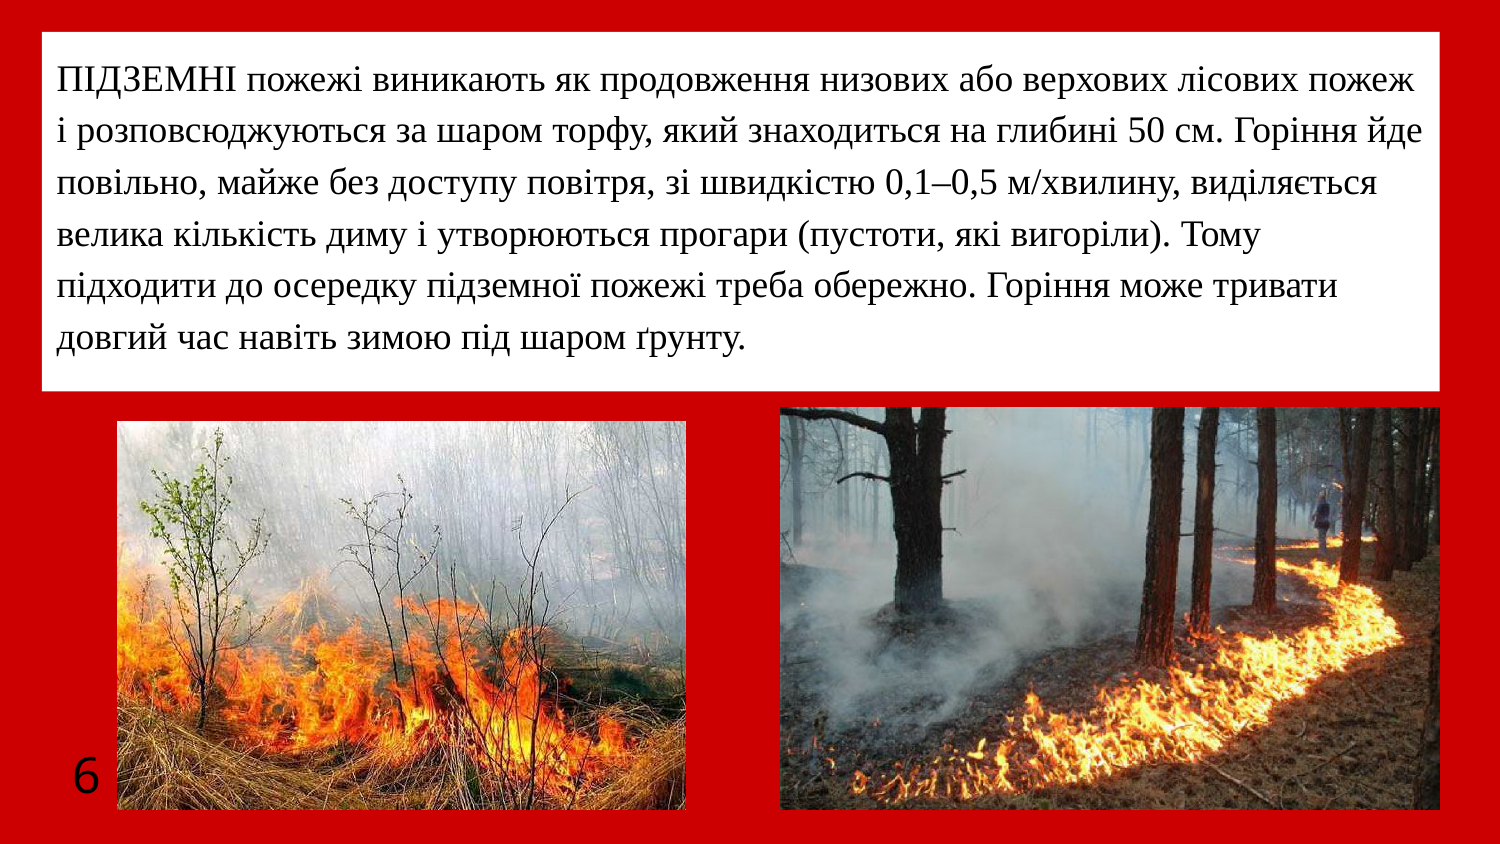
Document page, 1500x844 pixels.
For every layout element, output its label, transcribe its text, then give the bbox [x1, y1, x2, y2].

list ПІДЗЕМНІ пожежі виникають як продовження низових або верхових лісових пожеж і розповсюджуються за шаром торфу, який знаходиться на глибині 50 см. Горіння йде повільно, майже без доступу повітря, зі швидкістю 0,1–0,5 м/хвилину, виділяється велика кількість диму і утворюються прогари (пустоти, які вигоріли). Тому підходити до осередку підземної пожежі треба обережно. Горіння може тривати довгий час навіть зимою під шаром ґрунту. [41, 31, 1440, 392]
picture [117, 421, 686, 811]
picture [780, 407, 1440, 811]
slide_number ‹#› [41, 745, 112, 810]
